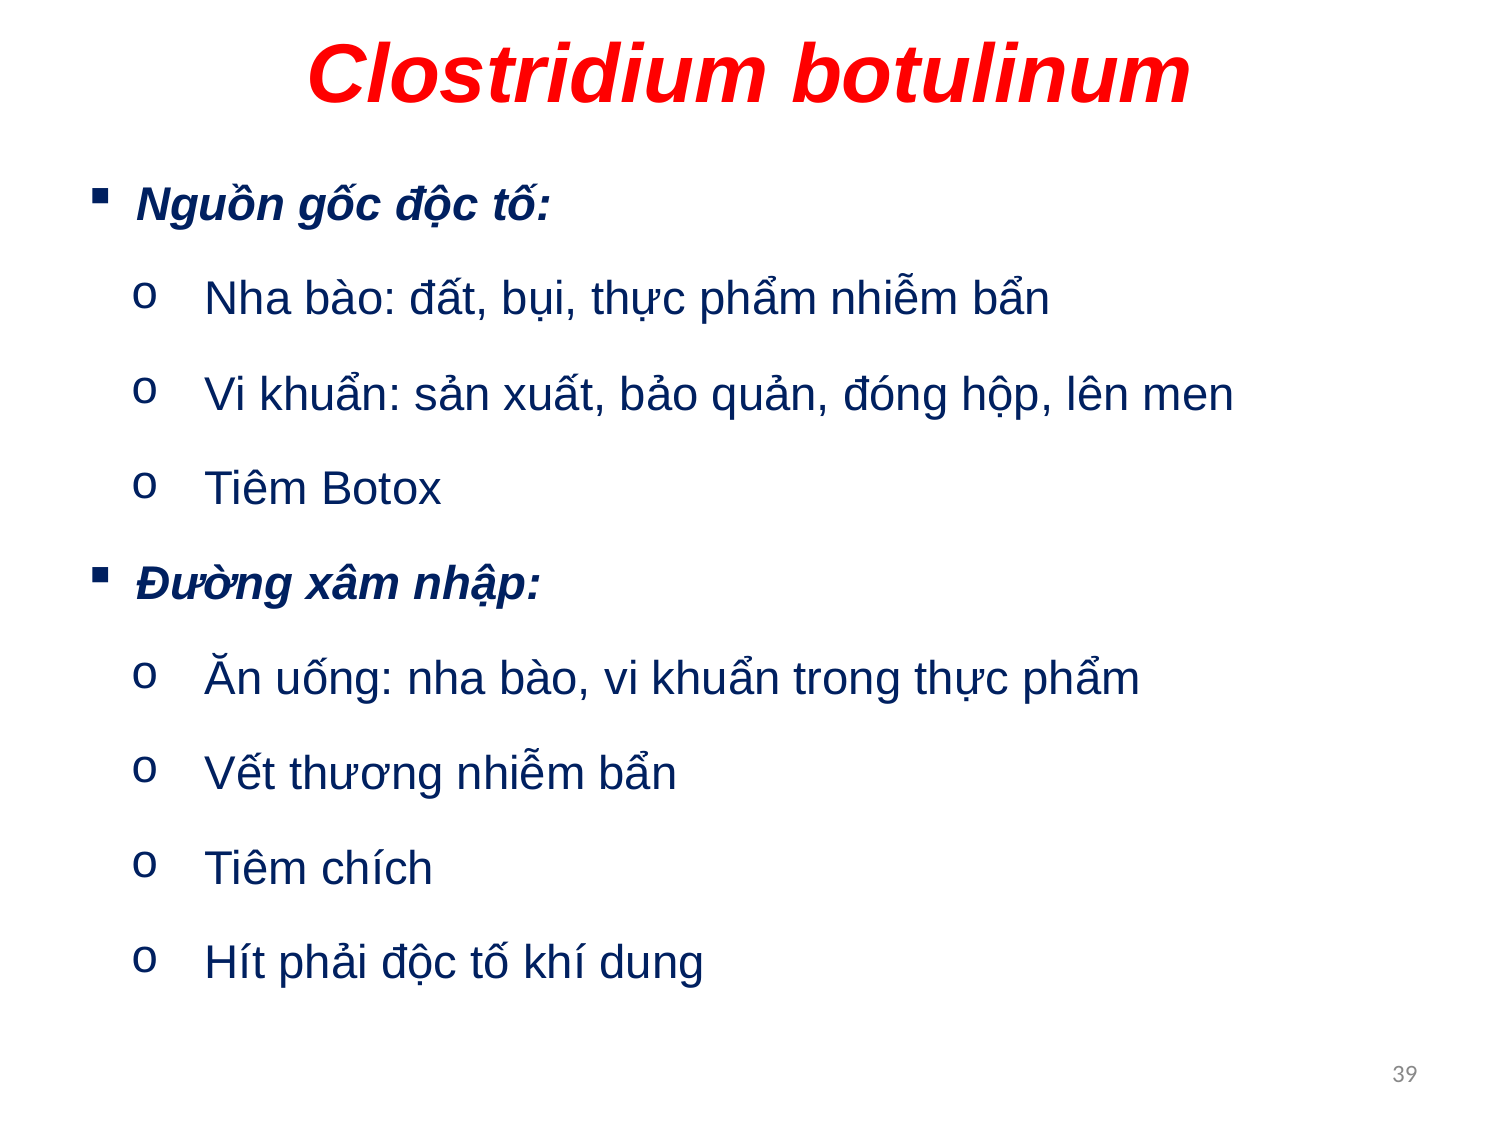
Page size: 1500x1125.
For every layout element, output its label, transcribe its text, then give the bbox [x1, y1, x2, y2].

list Nguồn gốc độc tố: Nha bào: đất, bụi, thực phẩm nhiễm bẩn Vi khuẩn: sản xuất, bảo quản, đóng hộp, lên men Tiêm Botox Đường xâm nhập: Ăn uống: nha bào, vi khuẩn trong thực phẩm Vết thương nhiễm bẩn Tiêm chích Hít phải độc tố khí dung [74, 136, 1426, 1006]
slide_number 39 [1381, 1050, 1426, 1096]
title Clostridium botulinum [74, 0, 1426, 136]
